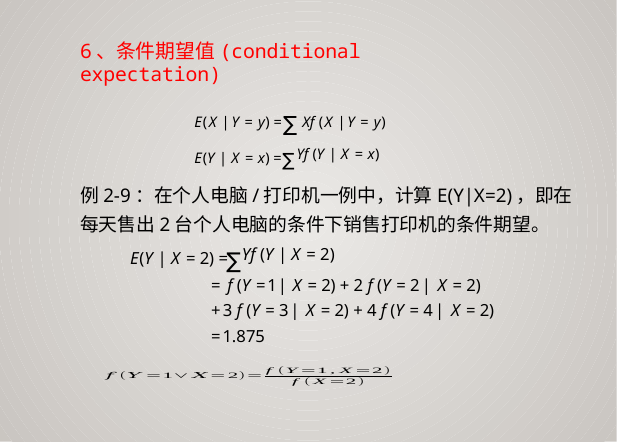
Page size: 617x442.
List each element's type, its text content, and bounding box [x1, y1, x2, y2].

text_box Xf (X |Y = y) [302, 113, 405, 131]
text_box ∑ [283, 109, 330, 113]
text_box 例2-9：在个人电脑/打印机一例中，计算E(Y|X=2)，即在 每天售出2台个人电脑的条件下销售打印机的条件期望。 [80, 185, 607, 236]
text_box ∑Yf (Y | X = x) [282, 144, 400, 171]
text_box E(Y | X = 2) = [130, 246, 226, 268]
text_box ∑Yf (Y | X = 2) [226, 242, 357, 274]
text_box E(X |Y = y) = E(Y | X = x) = [194, 112, 302, 167]
text_box 6、条件期望值(conditional expectation) [80, 40, 476, 85]
text_box = f (Y =1| X = 2) + 2 f (Y = 2| X = 2) +3 f (Y = 3| X = 2) + 4 f (Y = 4| X = 2) =1.875 [211, 274, 501, 346]
text_box ∑ [302, 131, 330, 136]
